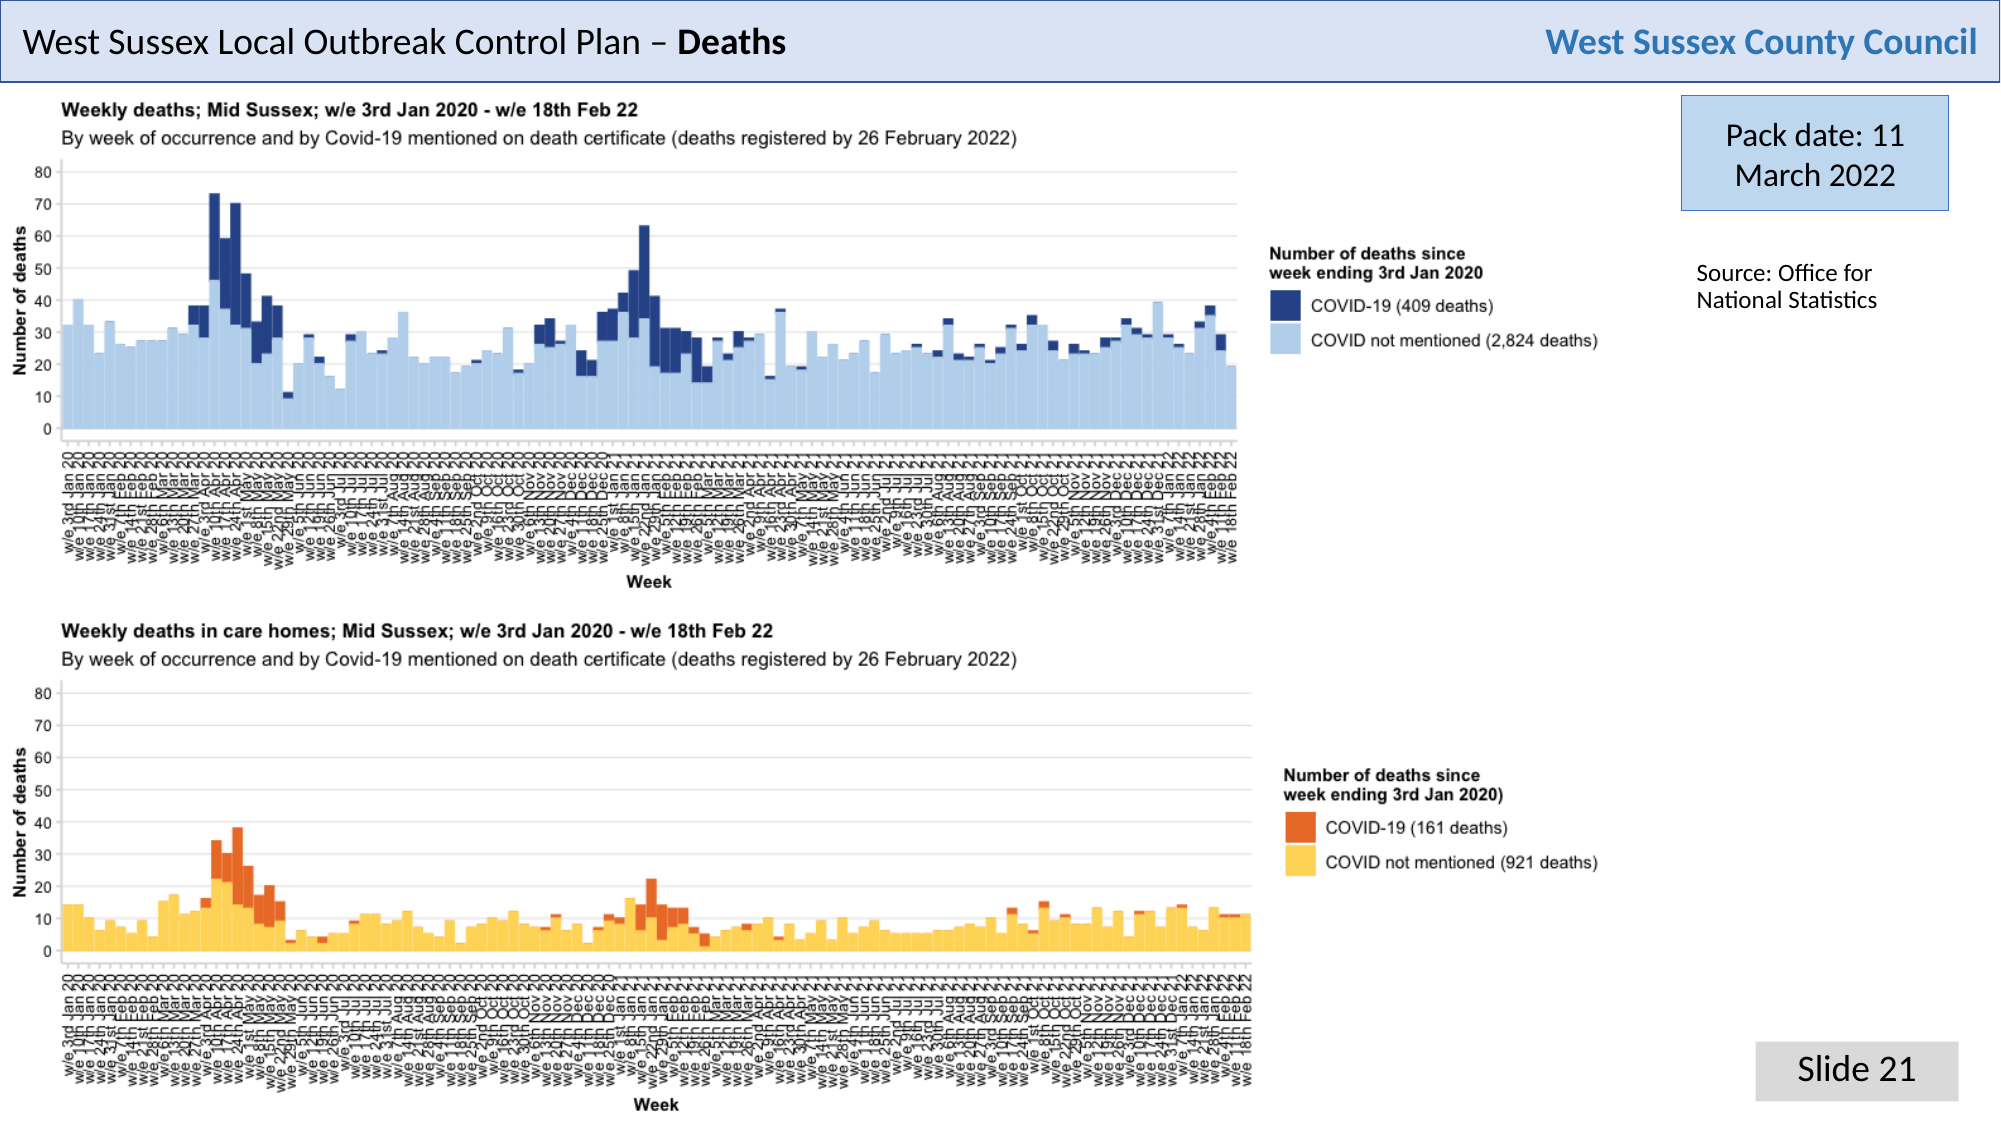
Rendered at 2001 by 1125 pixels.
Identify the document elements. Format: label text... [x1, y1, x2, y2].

list Source: Office for National Statistics [1681, 252, 1959, 289]
list Slide 21 [1755, 1041, 1959, 1102]
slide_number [1681, 95, 1949, 211]
picture [3, 91, 1619, 602]
picture [3, 612, 1619, 1125]
